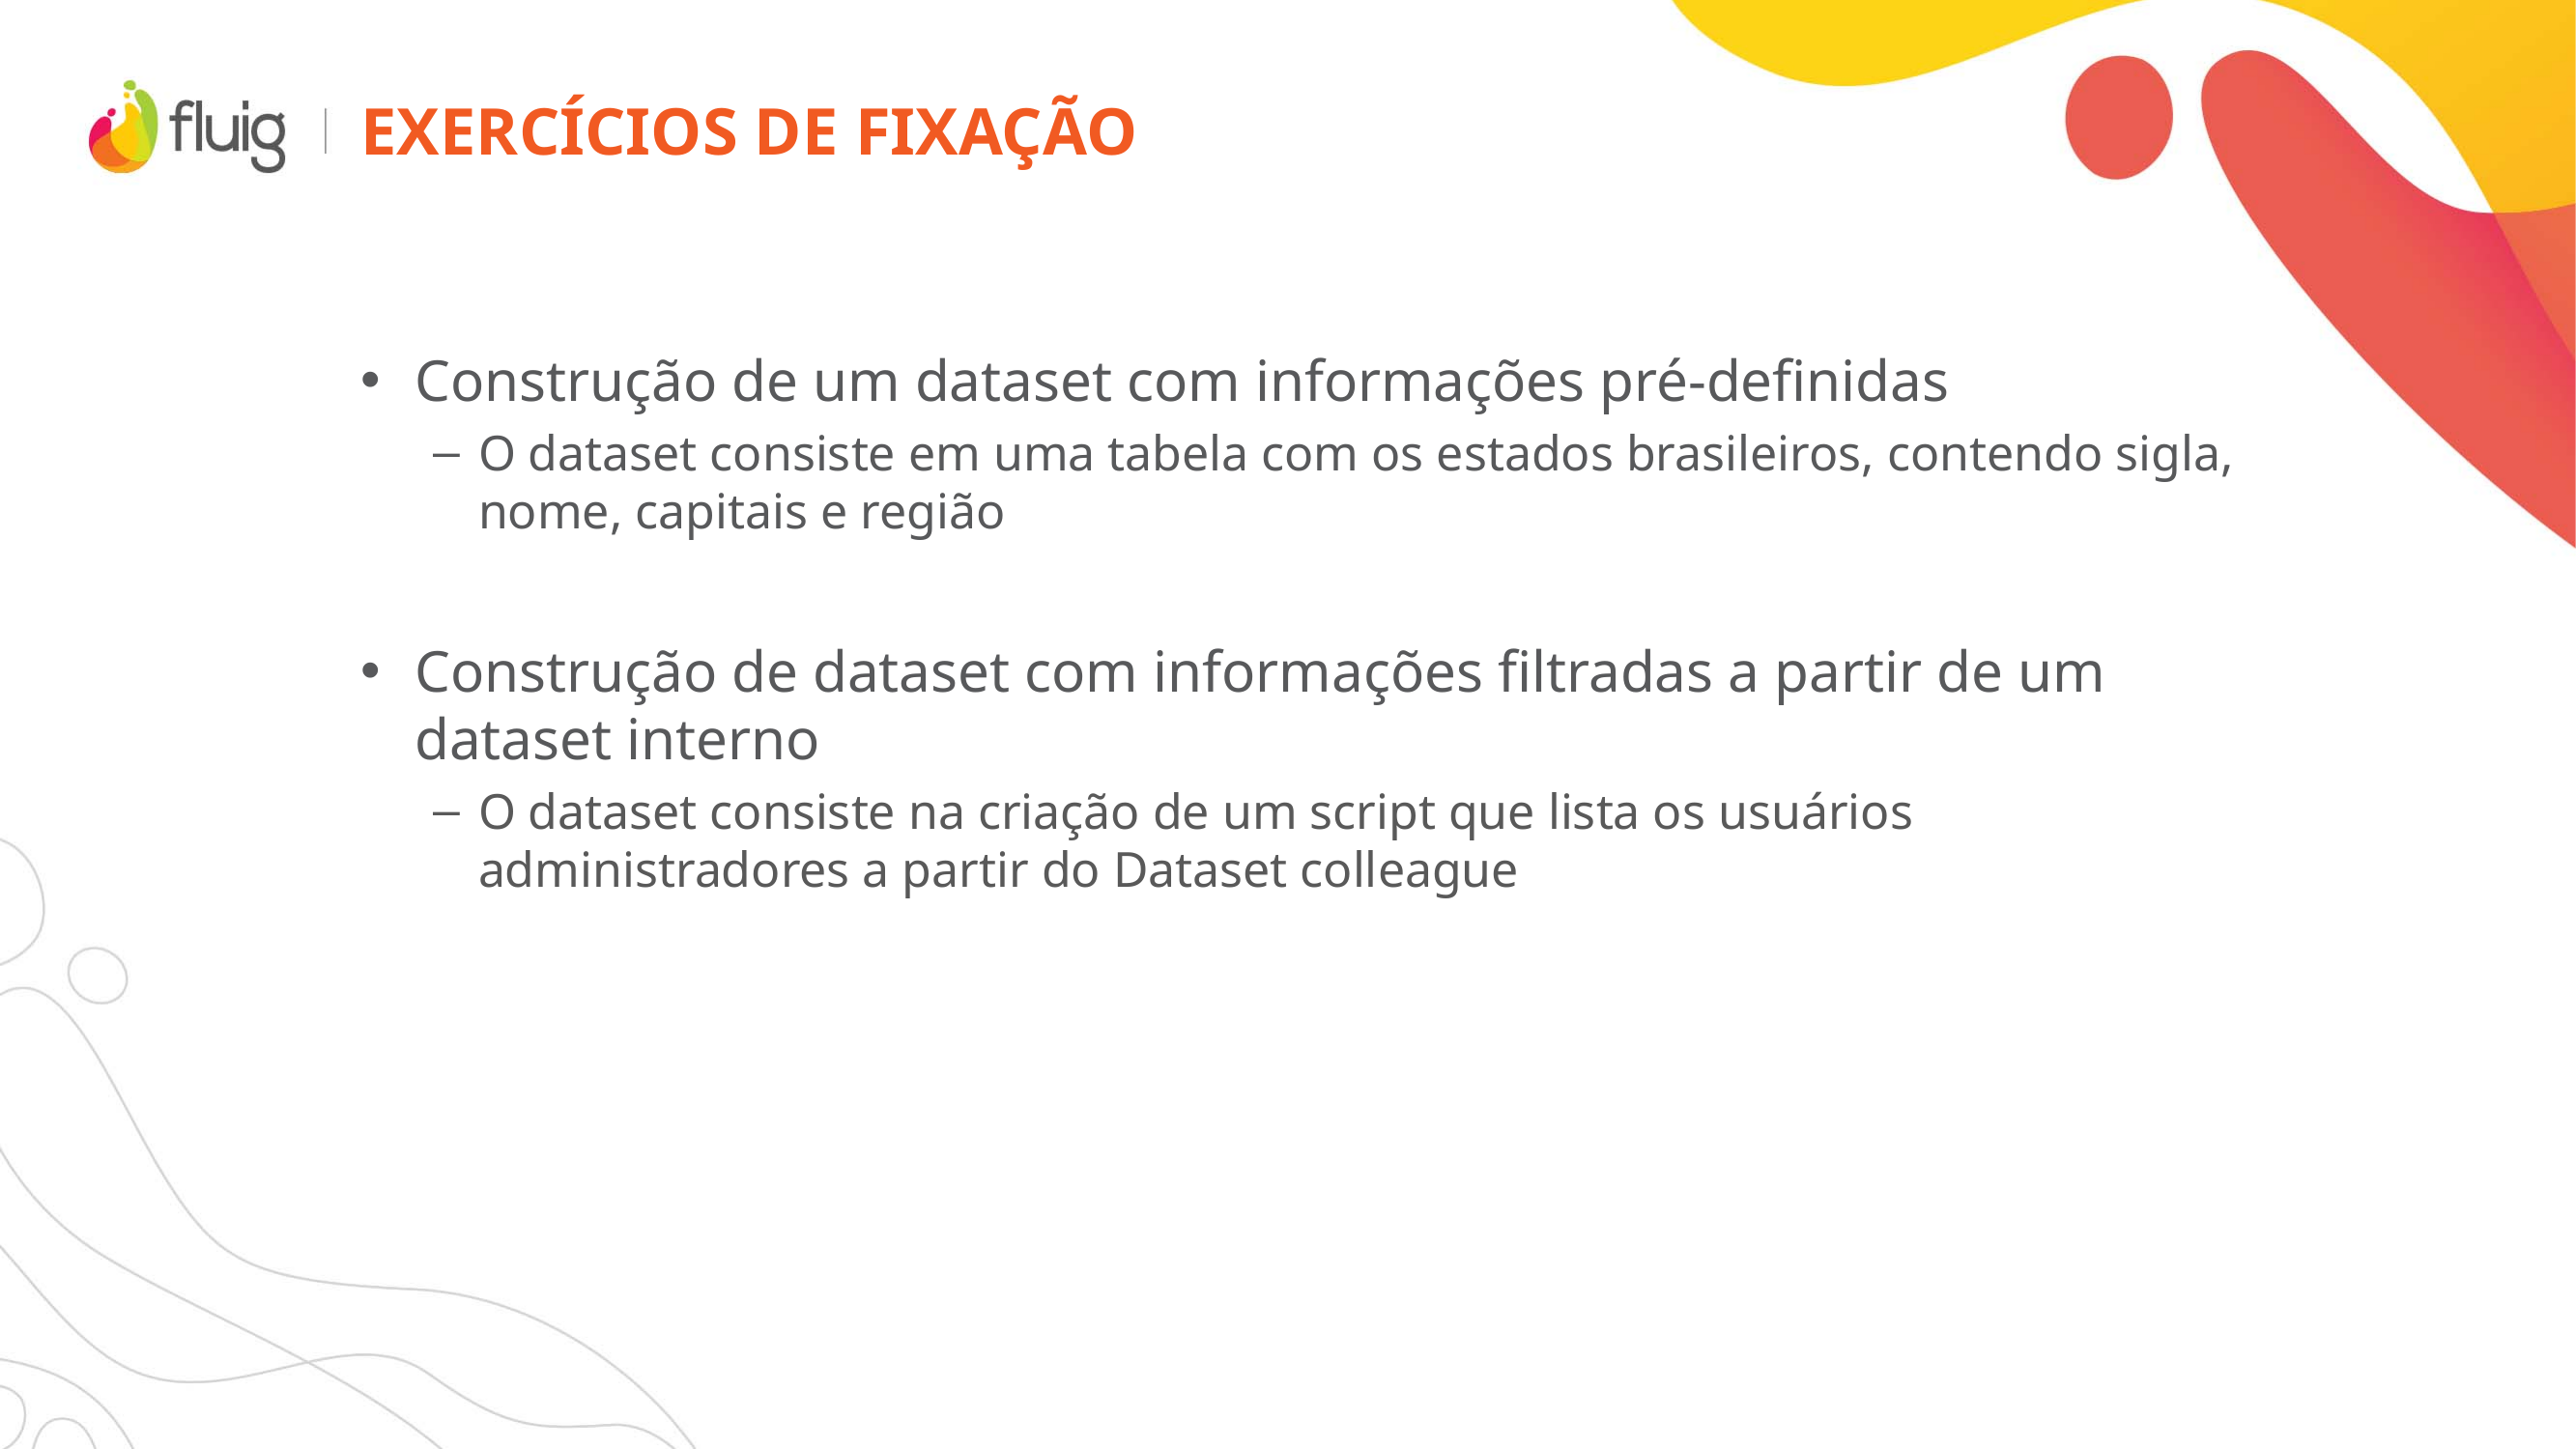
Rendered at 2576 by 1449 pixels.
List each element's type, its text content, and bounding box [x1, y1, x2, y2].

title Exercícios de fixação [346, 83, 1727, 289]
picture [0, 0, 2576, 1449]
list Construção de um dataset com informações pré-definidas O dataset consiste em uma tabela com os estados brasileiros, contendo sigla, nome, capitais e região Construção de dataset com informações filtradas a partir de um dataset interno O dataset consiste na criação de um script que lista os usuários administradores a partir do Dataset colleague [346, 337, 2266, 1269]
